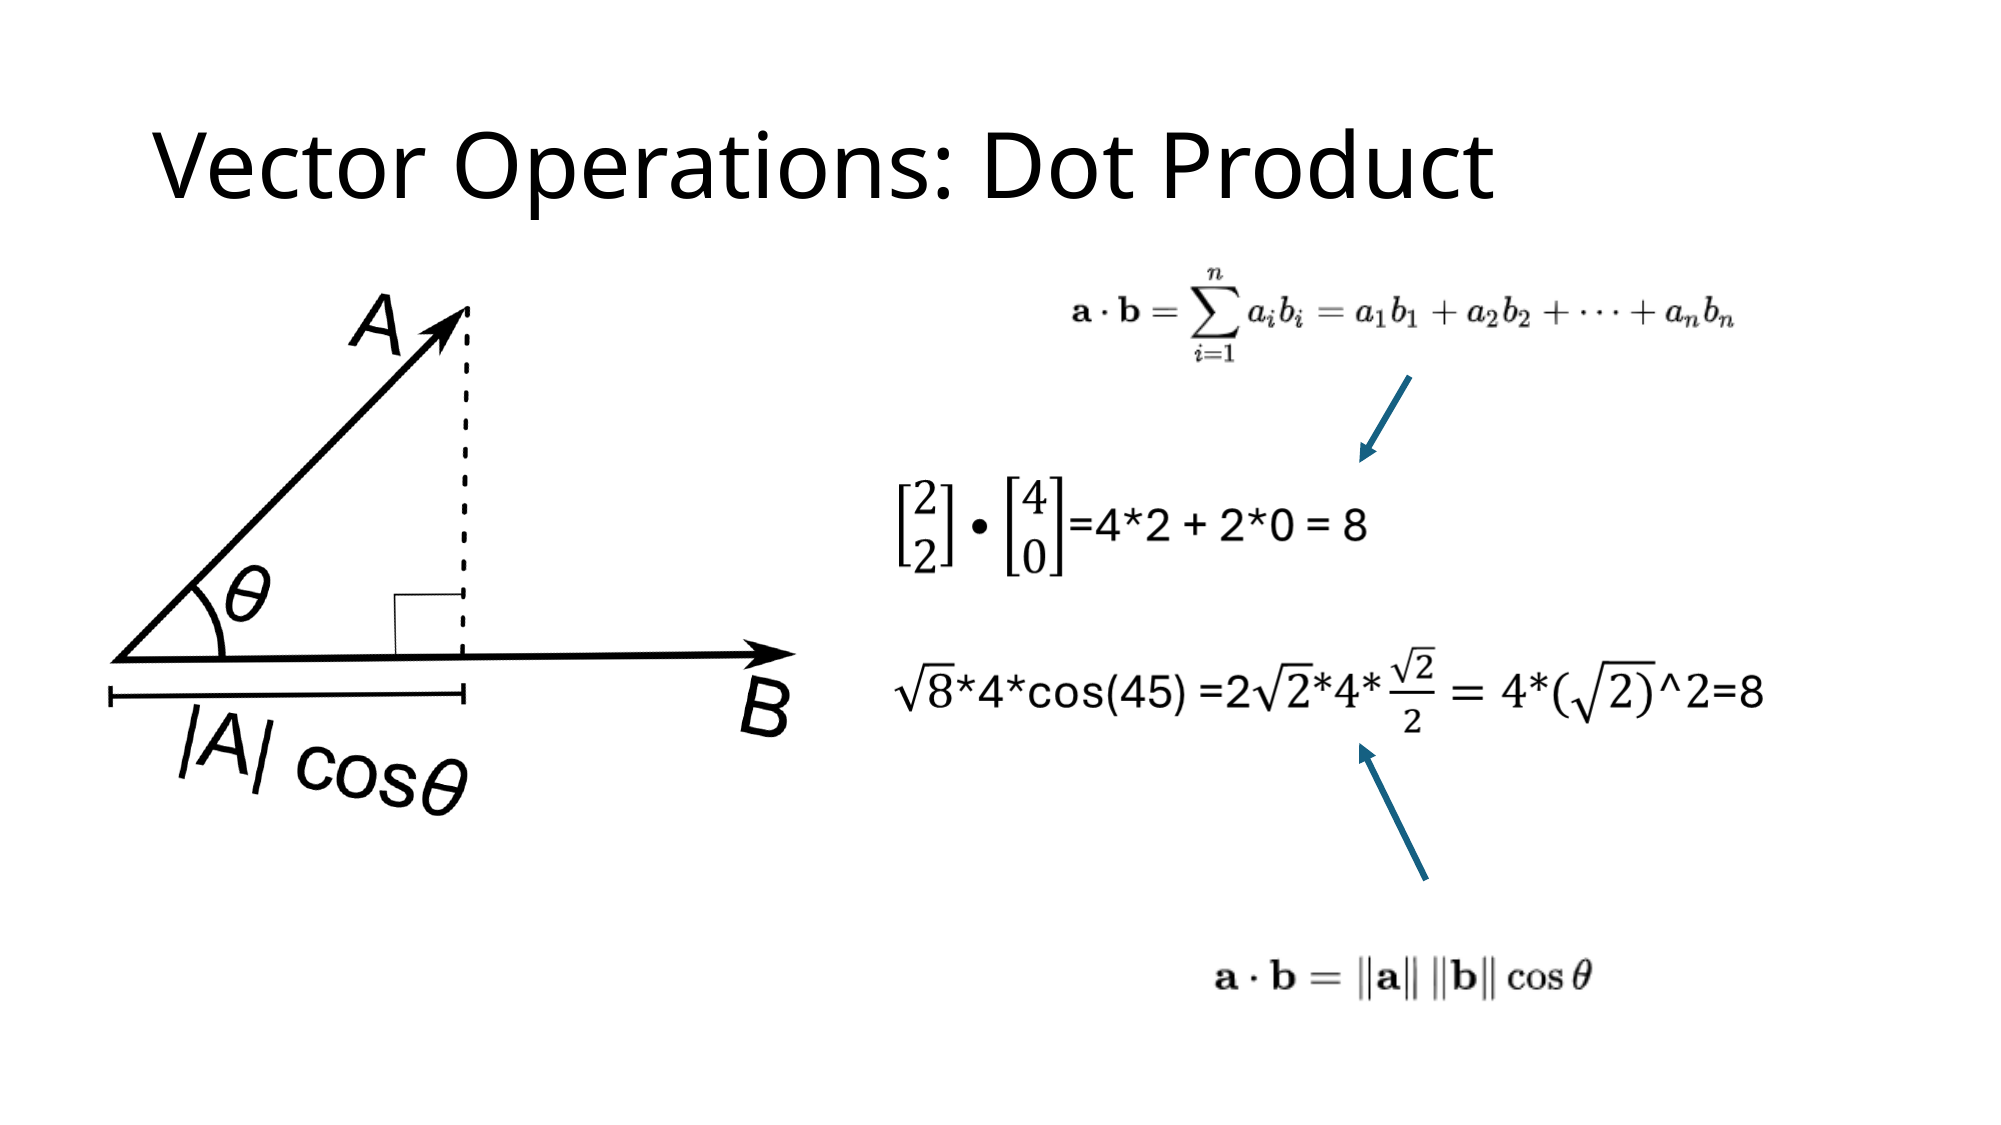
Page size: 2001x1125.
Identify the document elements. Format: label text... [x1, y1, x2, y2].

picture [76, 233, 878, 929]
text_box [1359, 742, 1427, 881]
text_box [1359, 375, 1410, 464]
text_box [878, 462, 1841, 743]
picture [1193, 928, 1598, 1020]
picture [1056, 244, 1764, 377]
title Vector Operations: Dot Product [137, 59, 1863, 278]
